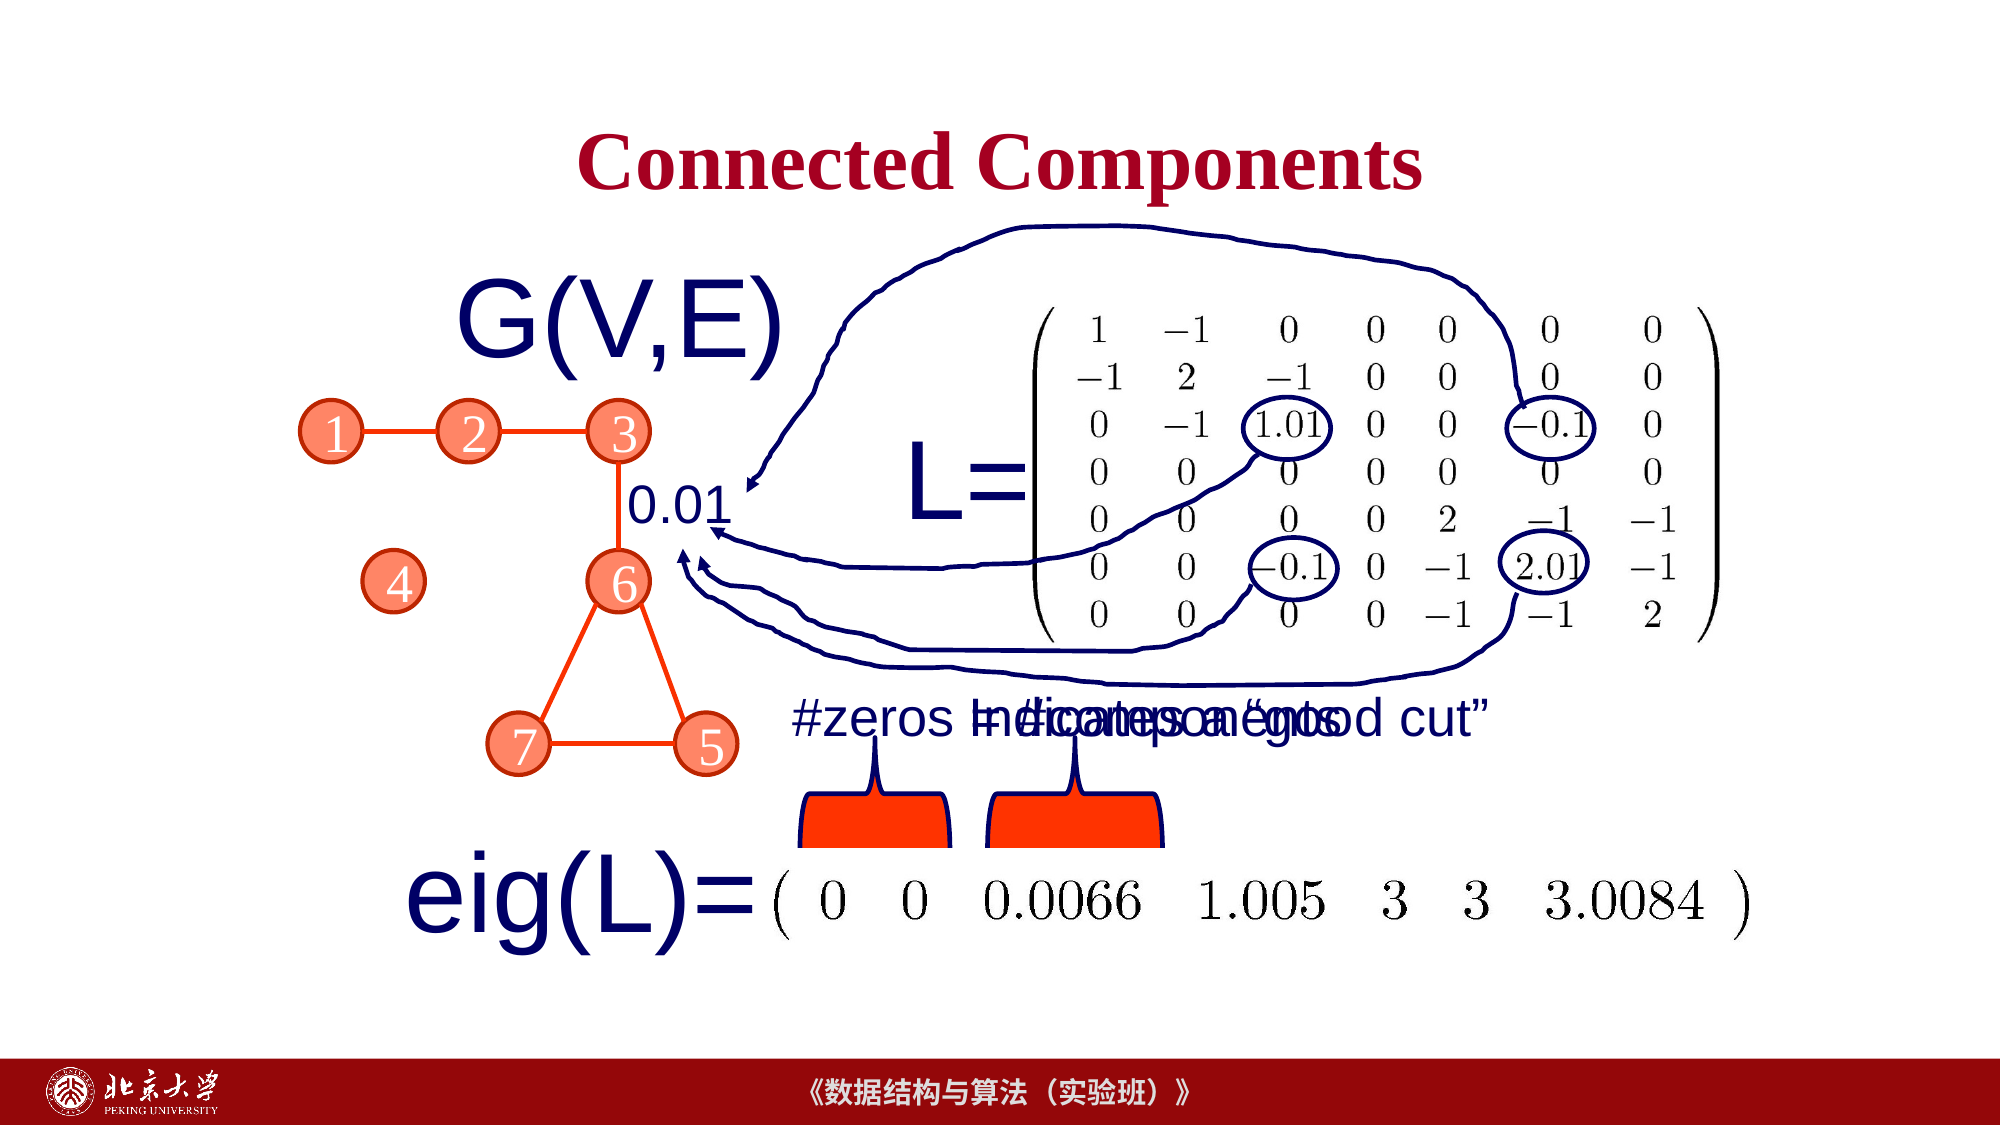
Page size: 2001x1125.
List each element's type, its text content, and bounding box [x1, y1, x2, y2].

text_box 7 [485, 710, 552, 778]
text_box 2 [435, 397, 502, 465]
text_box 0.01 [613, 462, 749, 543]
picture [774, 848, 1751, 951]
text_box 6 [585, 547, 652, 615]
title Connected Components [149, 99, 1851, 213]
text_box [987, 737, 1163, 847]
text_box G(V,E) [439, 237, 803, 388]
text_box L= [888, 464, 1019, 503]
text_box 5 [673, 710, 740, 778]
text_box Indicates a “good cut” [953, 674, 1506, 755]
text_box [509, 634, 629, 691]
text_box 3 [585, 397, 652, 464]
text_box eig(L)= [362, 812, 800, 963]
text_box [677, 548, 1470, 686]
text_box [746, 225, 1435, 493]
text_box 4 [360, 547, 427, 615]
text_box 1 [297, 397, 365, 465]
text_box [799, 755, 950, 847]
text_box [603, 640, 722, 685]
text_box [709, 486, 1019, 565]
picture [46, 1067, 218, 1116]
picture [1024, 272, 1733, 651]
text_box #zeros = #components [777, 674, 953, 755]
